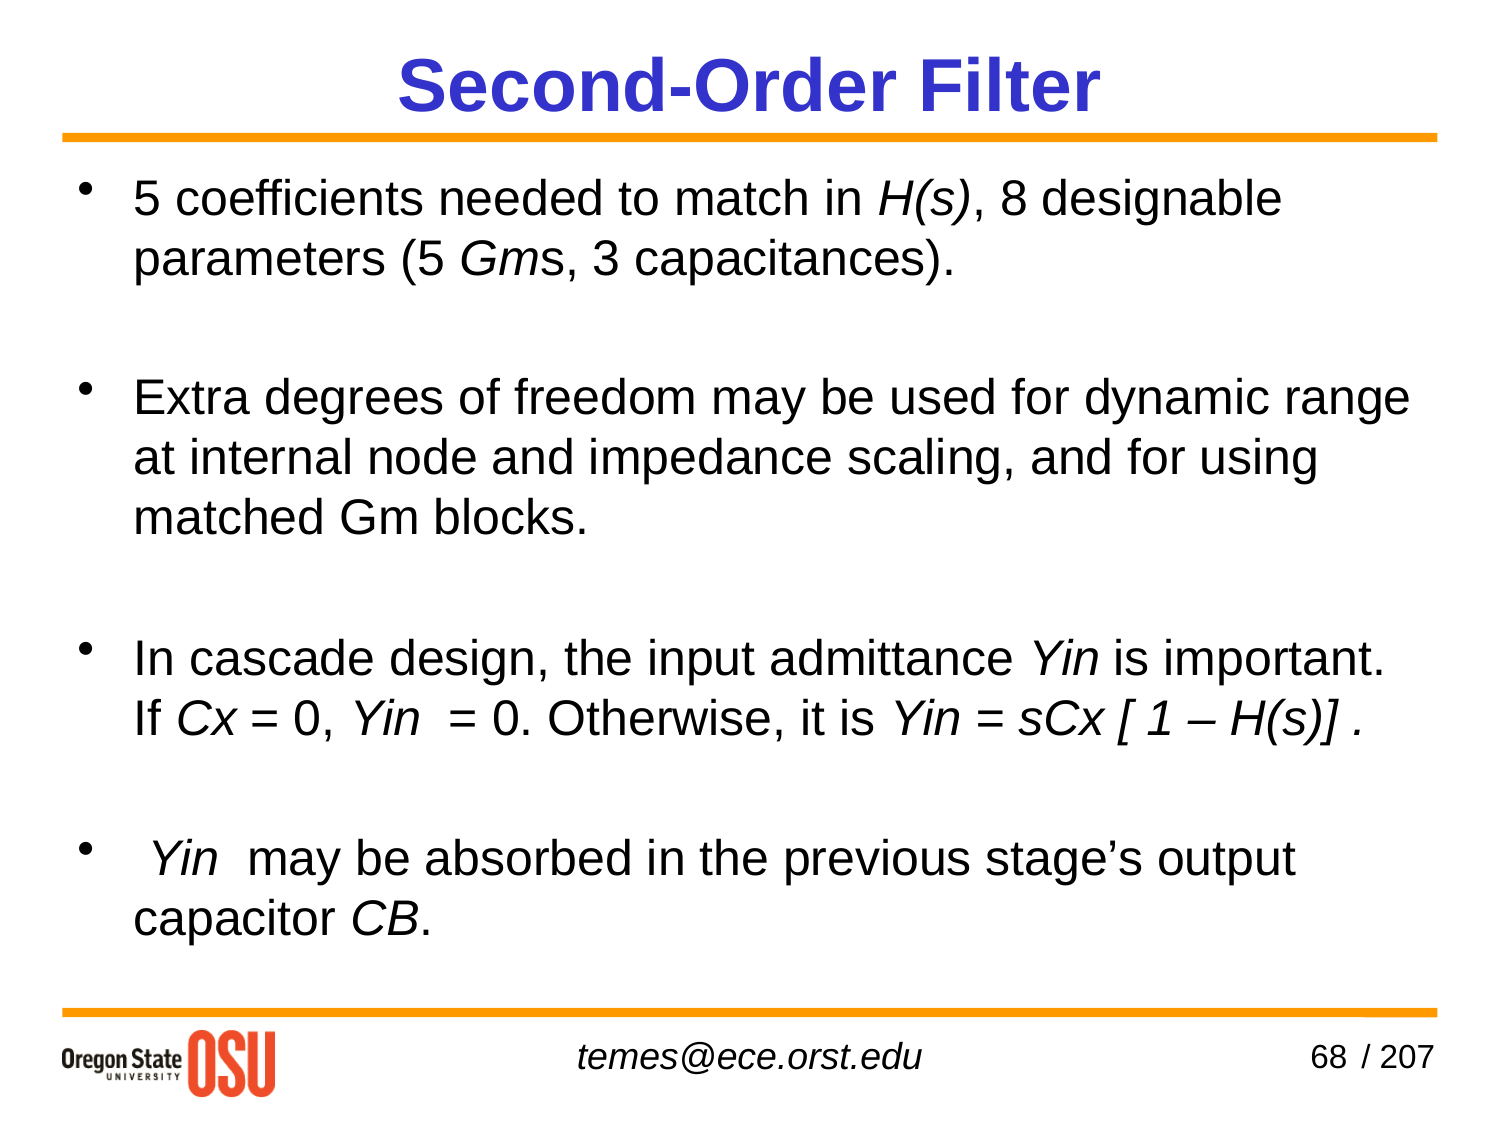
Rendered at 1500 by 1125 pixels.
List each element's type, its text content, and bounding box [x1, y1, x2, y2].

list 5 coefficients needed to match in H(s), 8 designable parameters (5 Gms, 3 capacitances). Extra degrees of freedom may be used for dynamic range at internal node and impedance scaling, and for using matched Gm blocks. In cascade design, the input admittance Yin is important. If Cx = 0, Yin = 0. Otherwise, it is Yin = sCx [ 1 – H(s)] . Yin may be absorbed in the previous stage’s output capacitor CB. [62, 87, 1438, 963]
title Second-Order Filter [112, 24, 1388, 87]
picture [62, 1012, 275, 1113]
slide_number 68 [1153, 1025, 1363, 1085]
